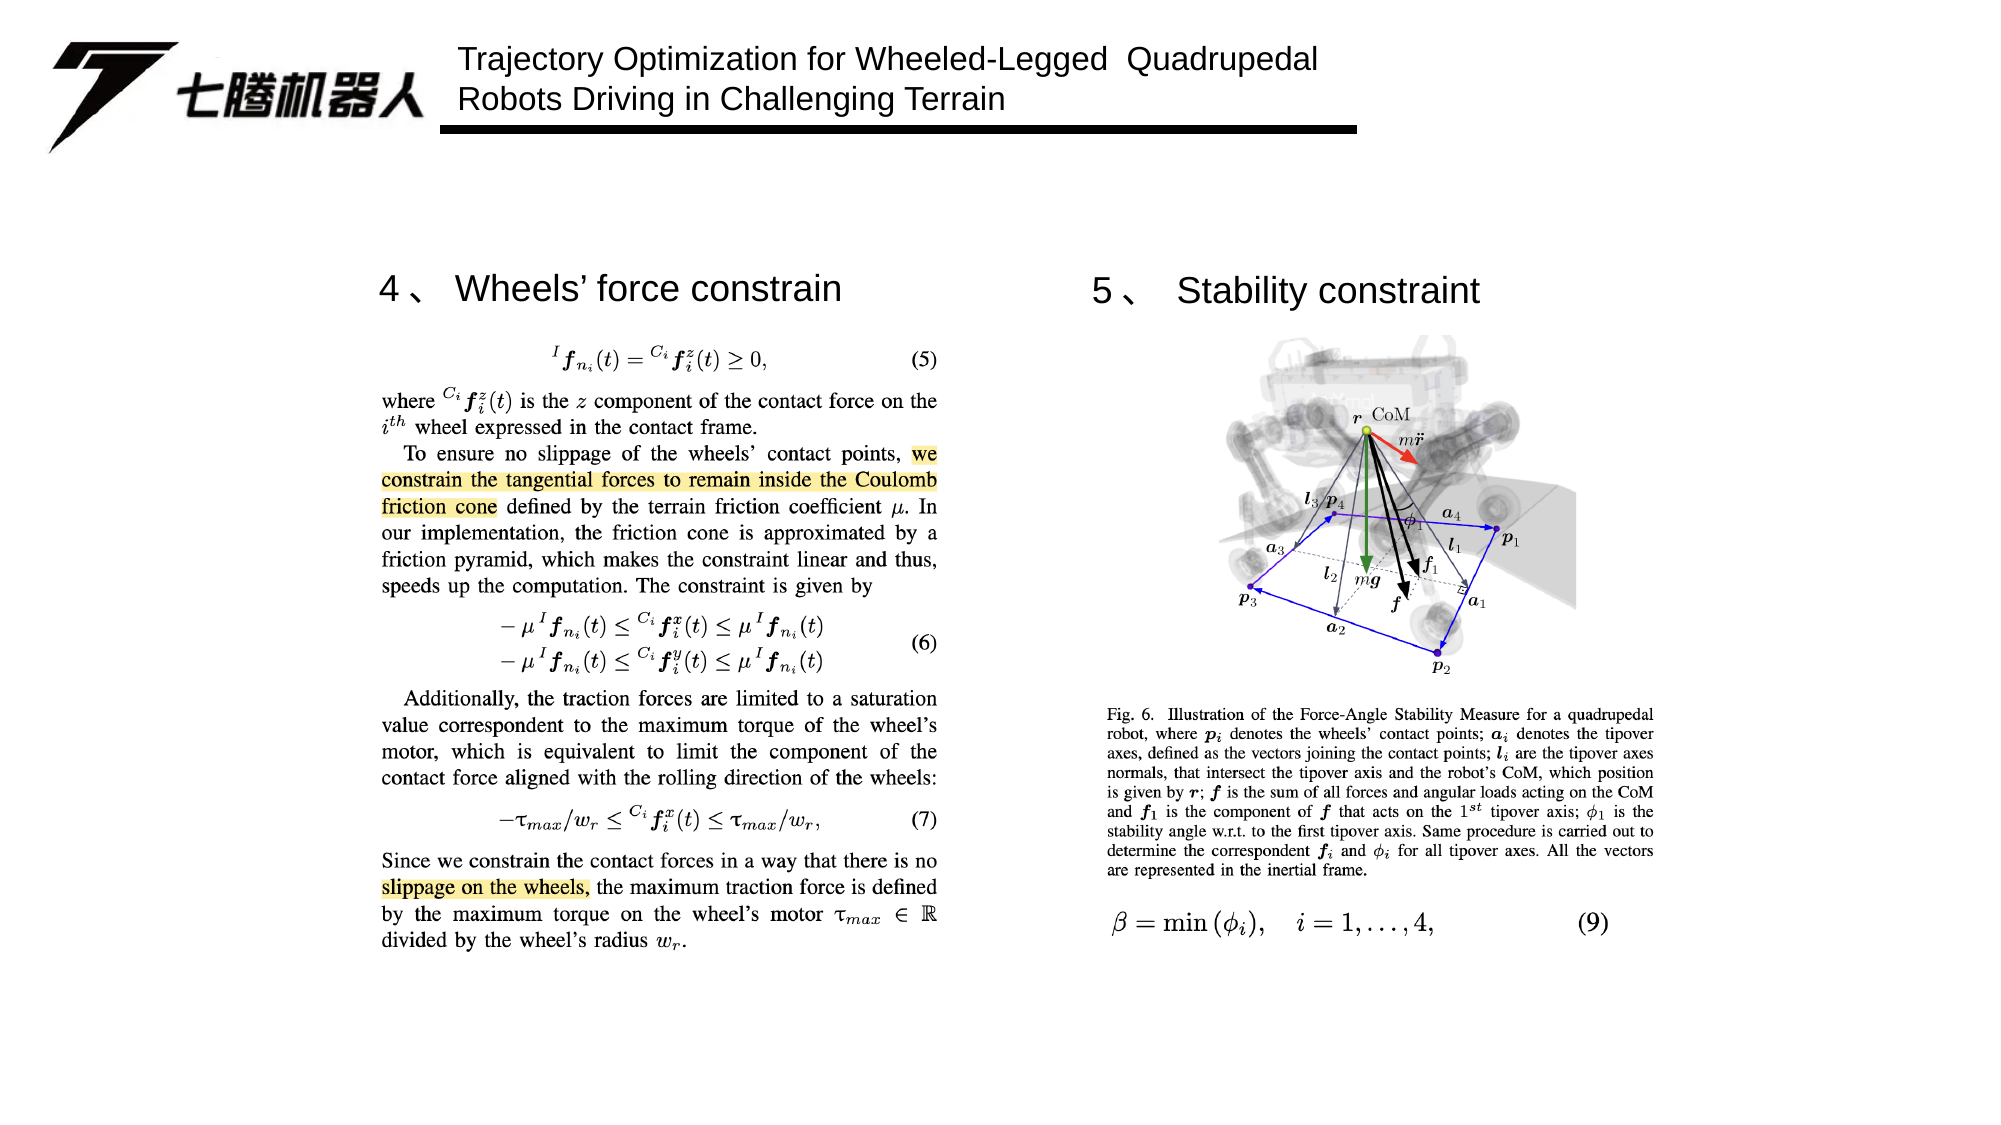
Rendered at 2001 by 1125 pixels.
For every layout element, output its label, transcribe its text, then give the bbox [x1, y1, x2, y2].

picture [37, 37, 441, 157]
text_box Trajectory Optimization for Wheeled-Legged Quadrupedal Robots Driving in Challenging Terrain [442, 30, 1373, 125]
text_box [370, 256, 950, 956]
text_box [1082, 258, 1663, 956]
